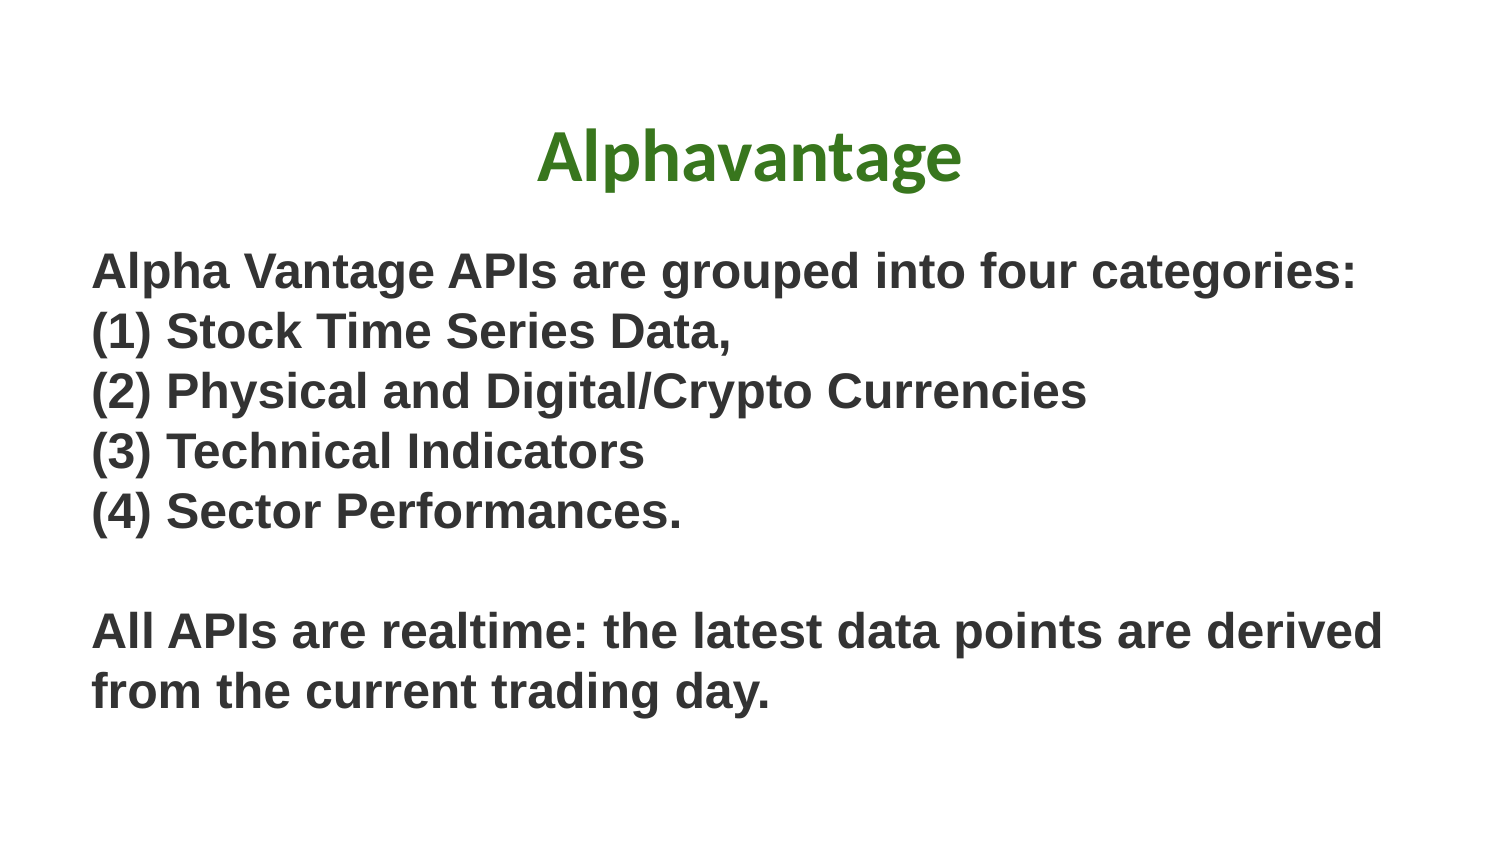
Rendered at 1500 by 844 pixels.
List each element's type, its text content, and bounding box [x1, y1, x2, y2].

text_box Alpha Vantage APIs are grouped into four categories: (1) Stock Time Series Data, (2) Physical and Digital/Crypto Currencies (3) Technical Indicators (4) Sector Performances. All APIs are realtime: the latest data points are derived from the current trading day. [76, 223, 1425, 722]
text_box Alphavantage [76, 91, 1425, 206]
